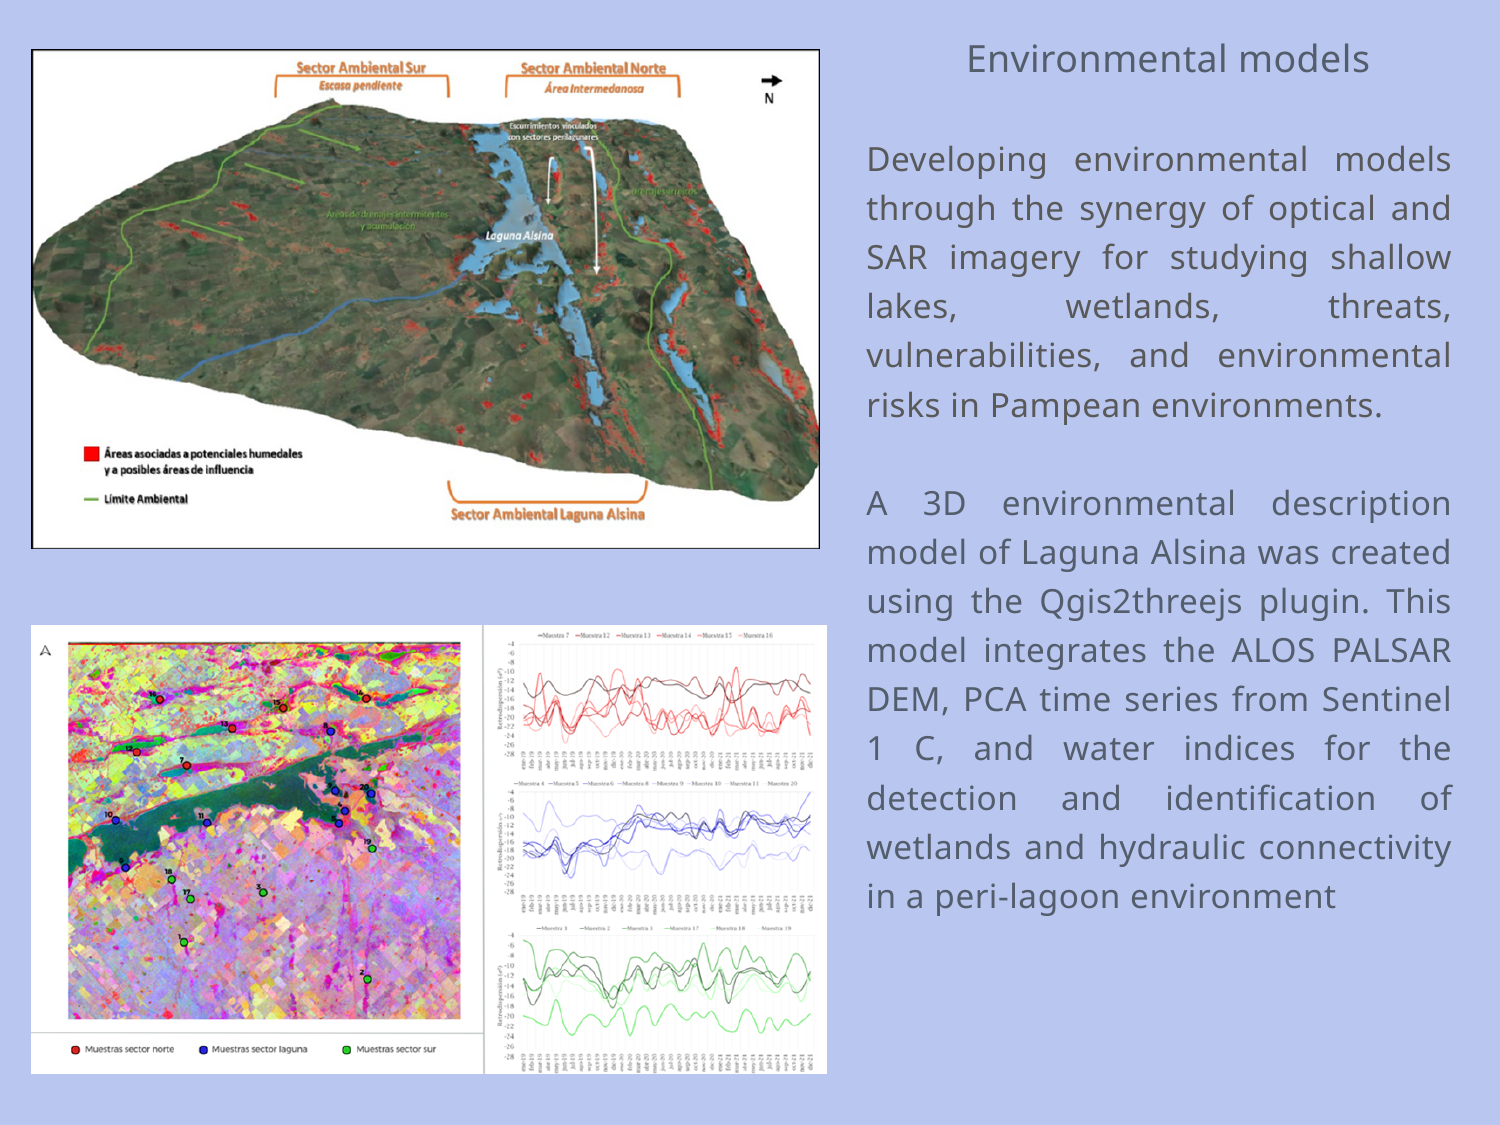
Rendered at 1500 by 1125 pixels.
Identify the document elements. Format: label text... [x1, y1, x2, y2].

picture [31, 49, 820, 549]
picture [31, 625, 827, 1074]
text_box Environmental models [951, 11, 1396, 88]
text_box Developing environmental models through the synergy of optical and SAR imagery for studying shallow lakes, wetlands, threats, vulnerabilities, and environmental risks in Pampean environments. A 3D environmental description model of Laguna Alsina was created using the Qgis2threejs plugin. This model integrates the ALOS PALSAR DEM, PCA time series from Sentinel 1 C, and water indices for the detection and identification of wetlands and hydraulic connectivity in a peri-lagoon environment [851, 121, 1469, 972]
